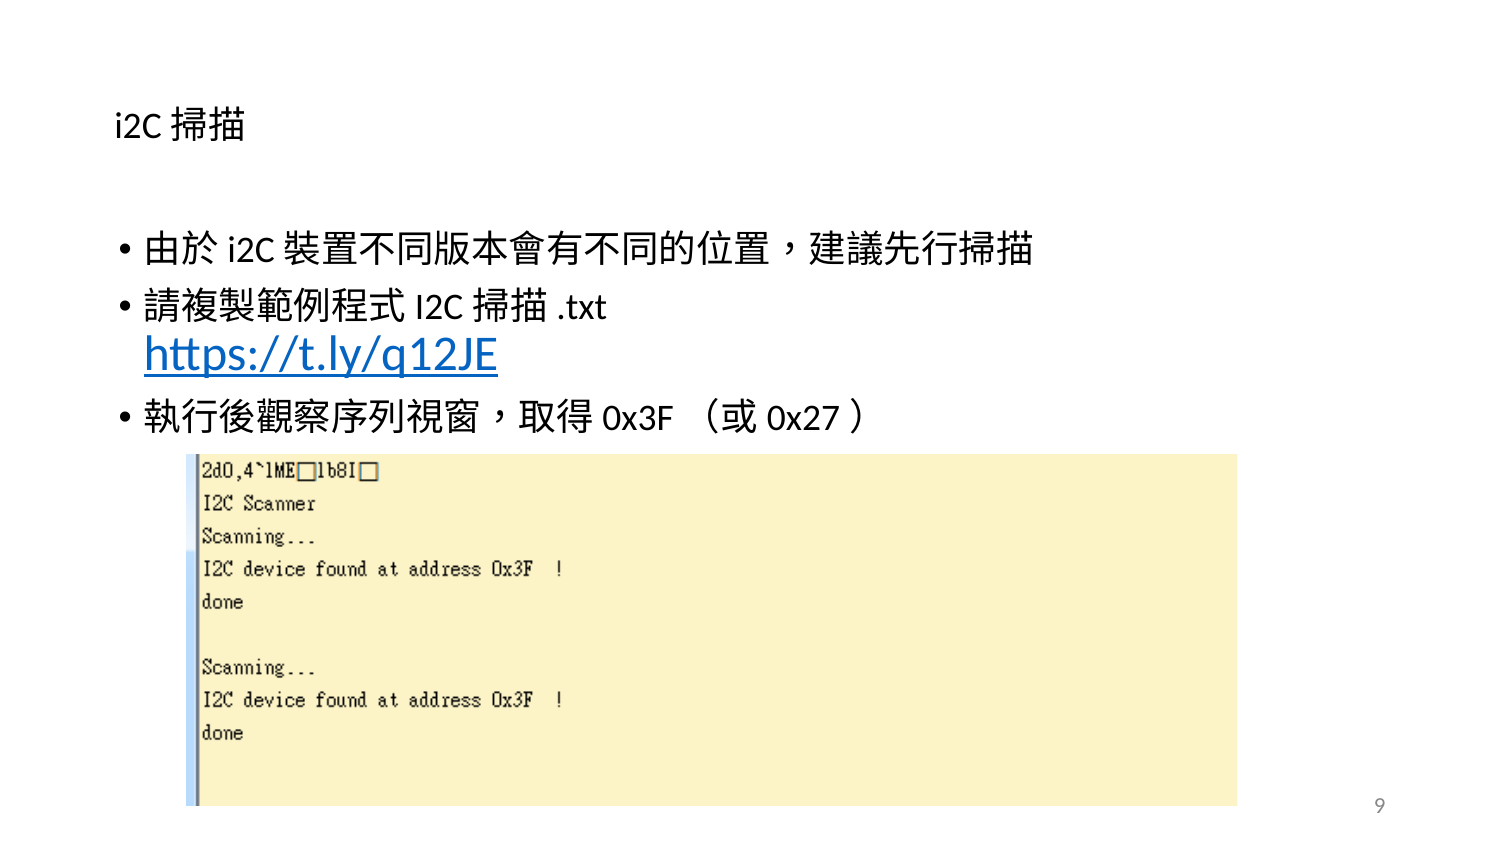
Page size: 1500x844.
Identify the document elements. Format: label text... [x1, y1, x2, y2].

slide_number ‹#› [1059, 782, 1397, 827]
picture [185, 454, 1238, 806]
list 由於i2C裝置不同版本會有不同的位置，建議先行掃描 請複製範例程式I2C掃描.txt https://t.ly/q12JE 執行後觀察序列視窗，取得0x3F（或0x27） [103, 224, 1397, 760]
title i2C掃描 [103, 44, 1397, 208]
